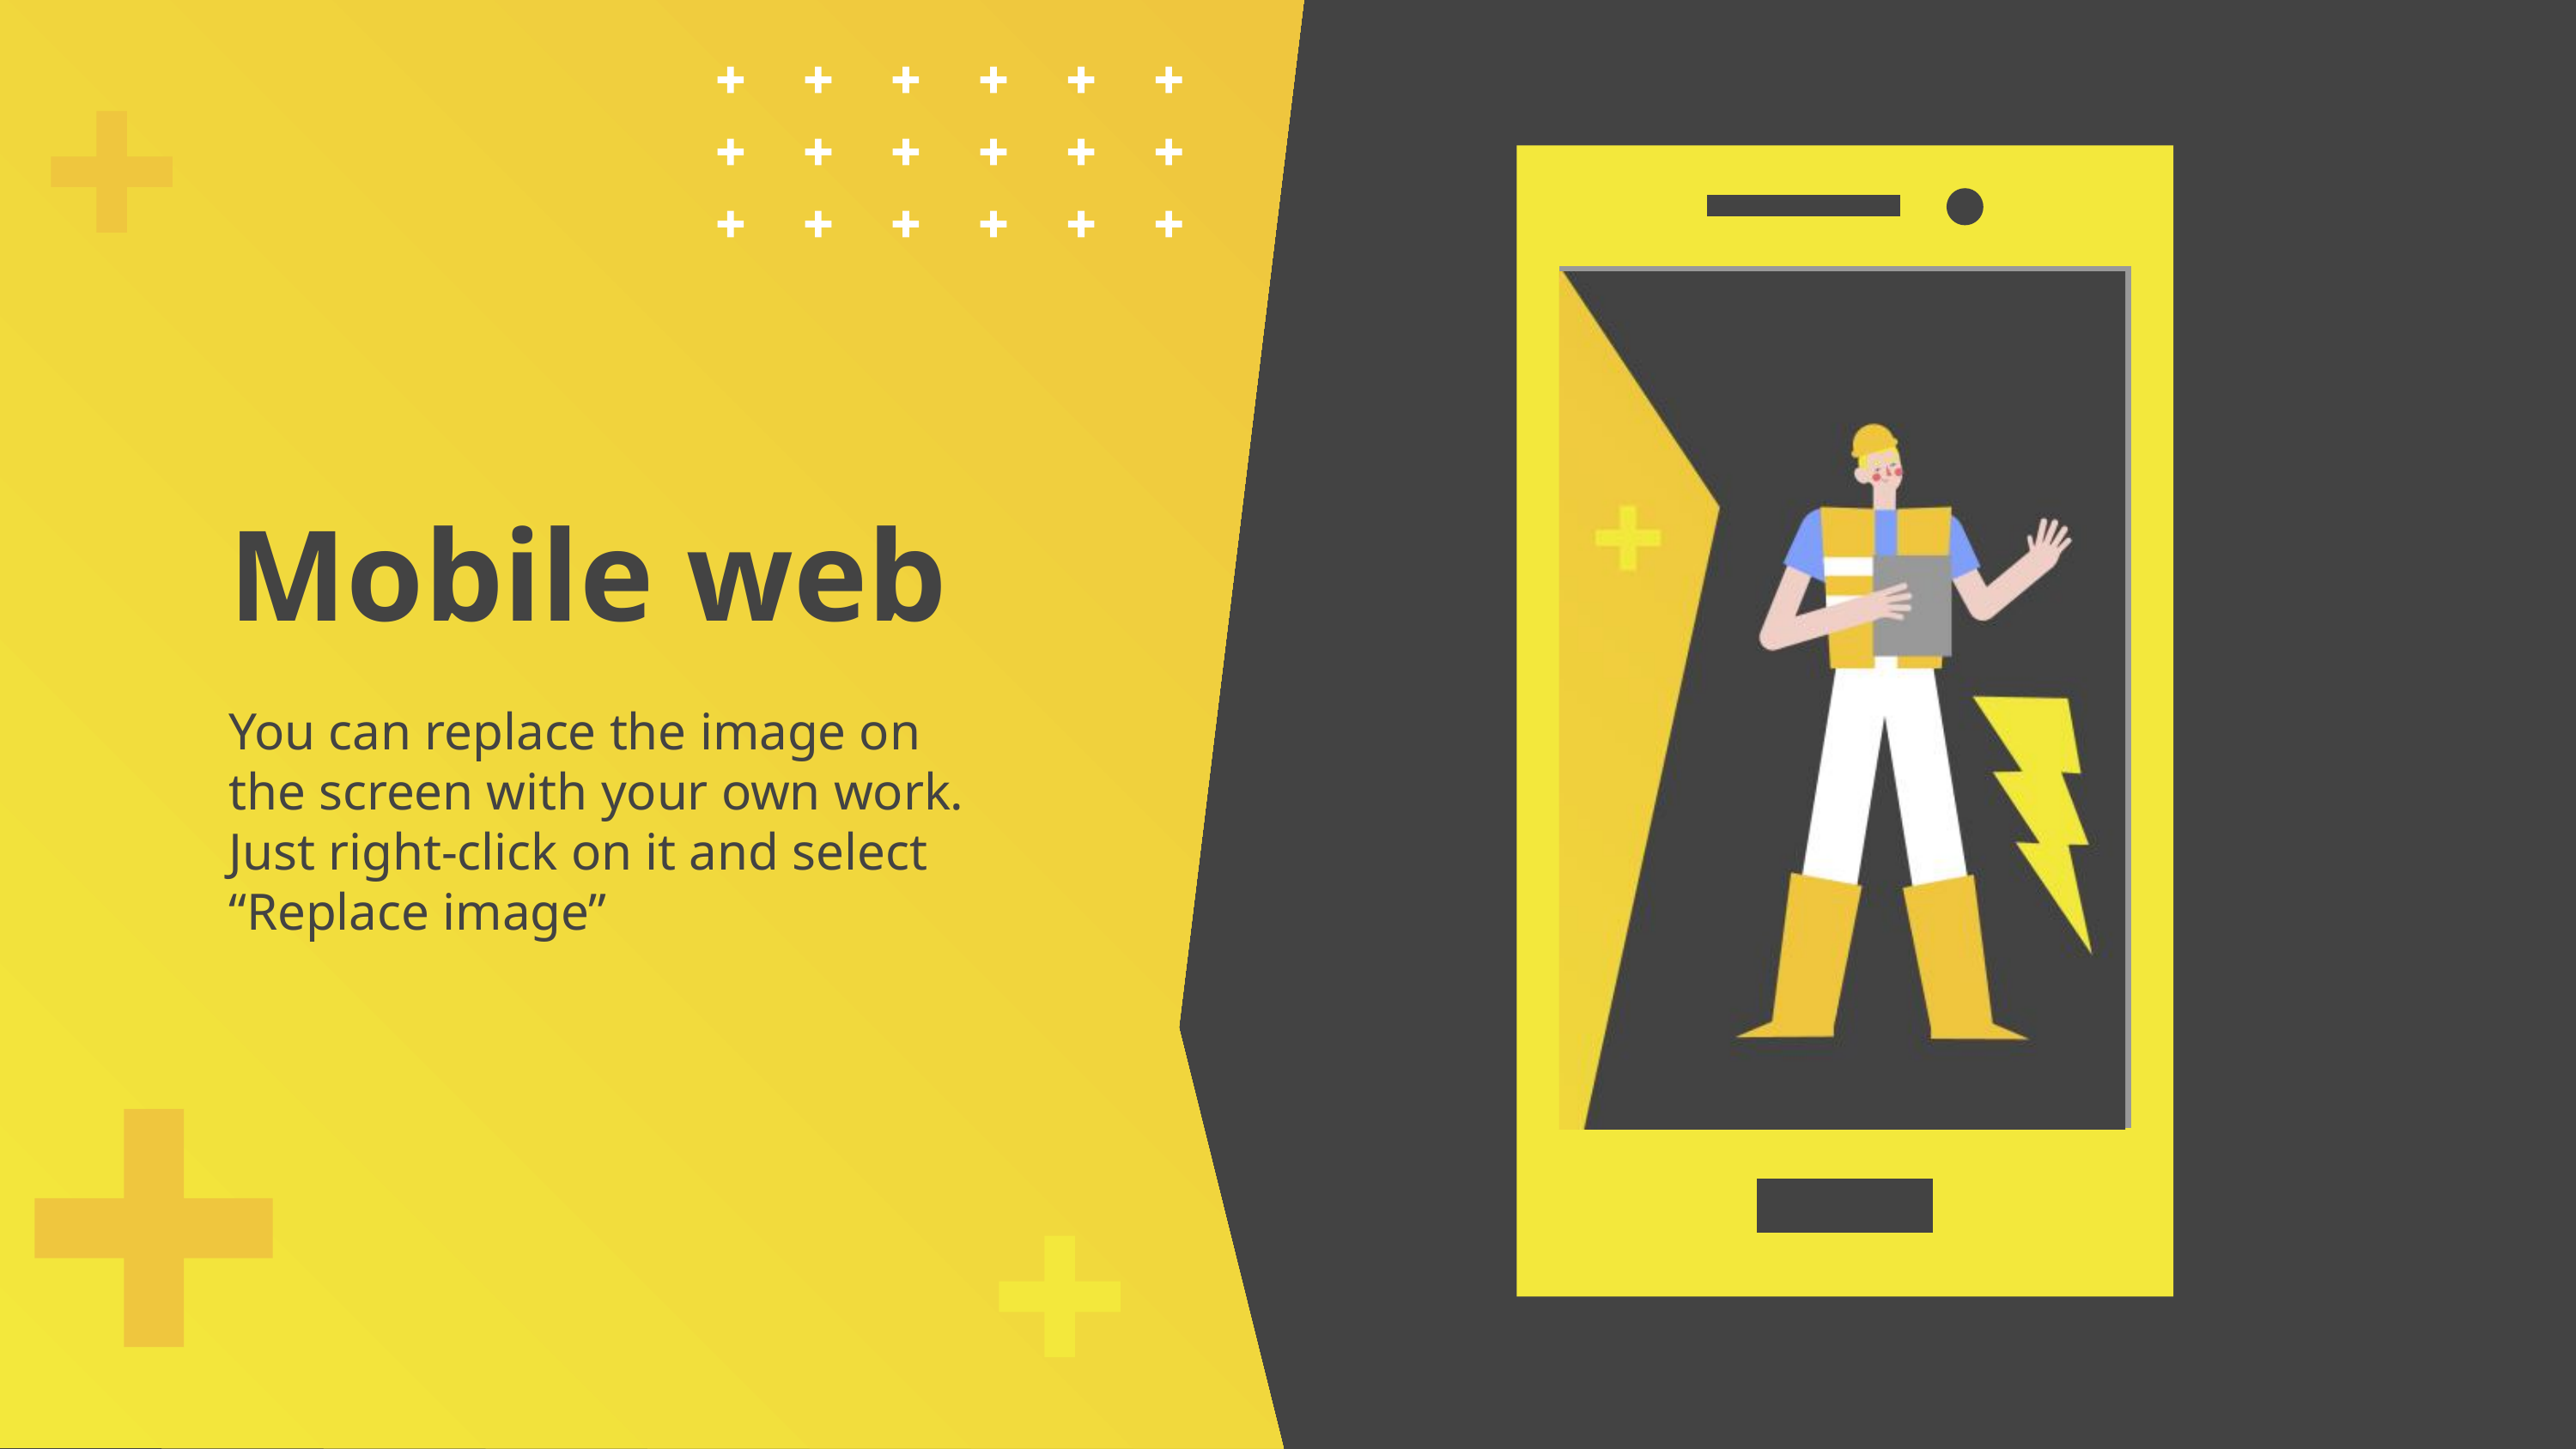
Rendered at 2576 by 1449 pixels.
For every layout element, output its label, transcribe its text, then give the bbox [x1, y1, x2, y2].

subtitle You can replace the image on the screen with your own work. Just right-click on it and select “Replace image” [203, 674, 1002, 979]
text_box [1516, 145, 2174, 1297]
title Mobile web [203, 470, 986, 632]
picture [1558, 270, 2126, 1130]
